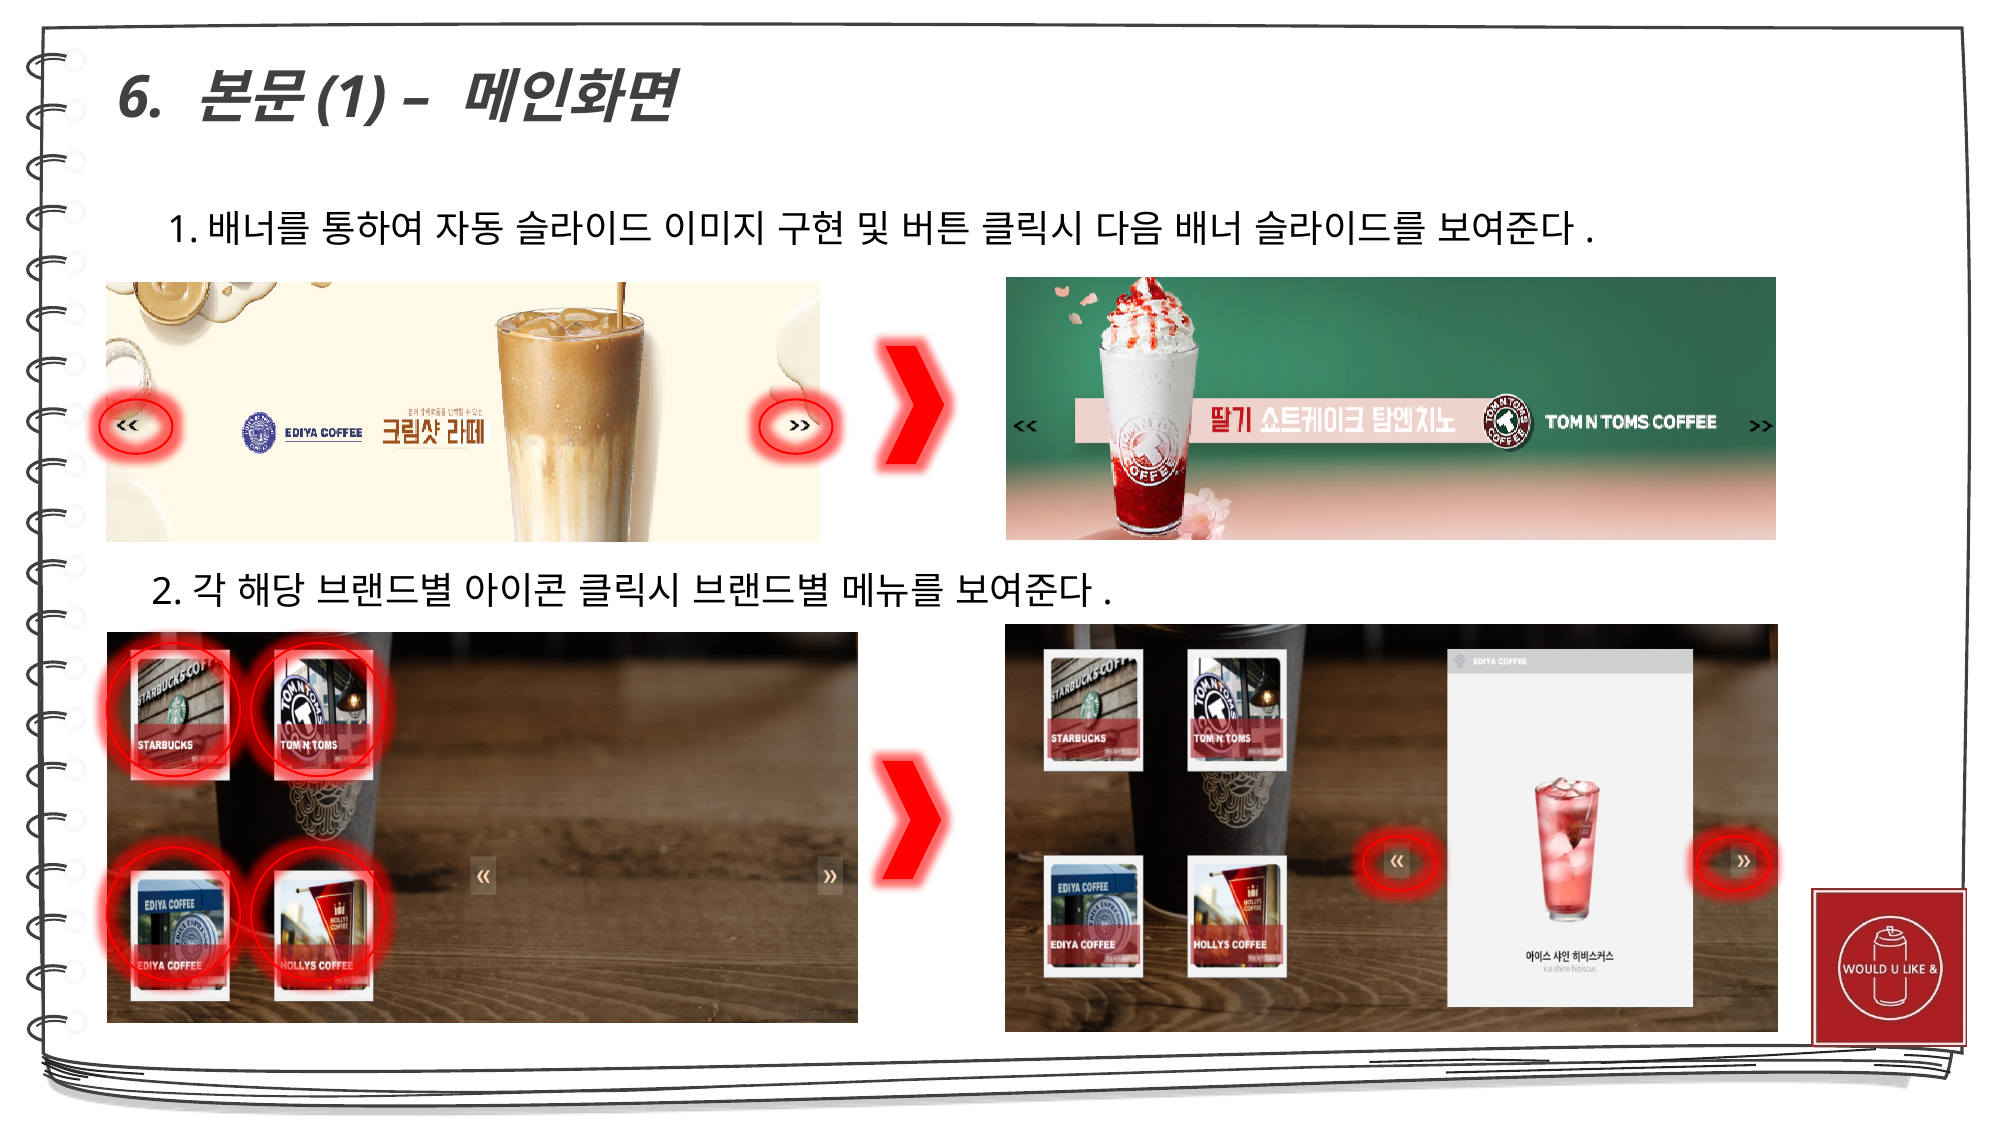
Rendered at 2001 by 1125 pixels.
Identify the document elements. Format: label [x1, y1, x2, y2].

text_box [106, 643, 385, 981]
text_box [27, 23, 1970, 1107]
picture [107, 632, 858, 1023]
picture [1006, 277, 1776, 540]
picture [106, 454, 820, 542]
text_box [99, 399, 833, 454]
picture [106, 282, 820, 399]
picture [1004, 624, 1778, 1032]
picture [1811, 888, 1967, 1047]
